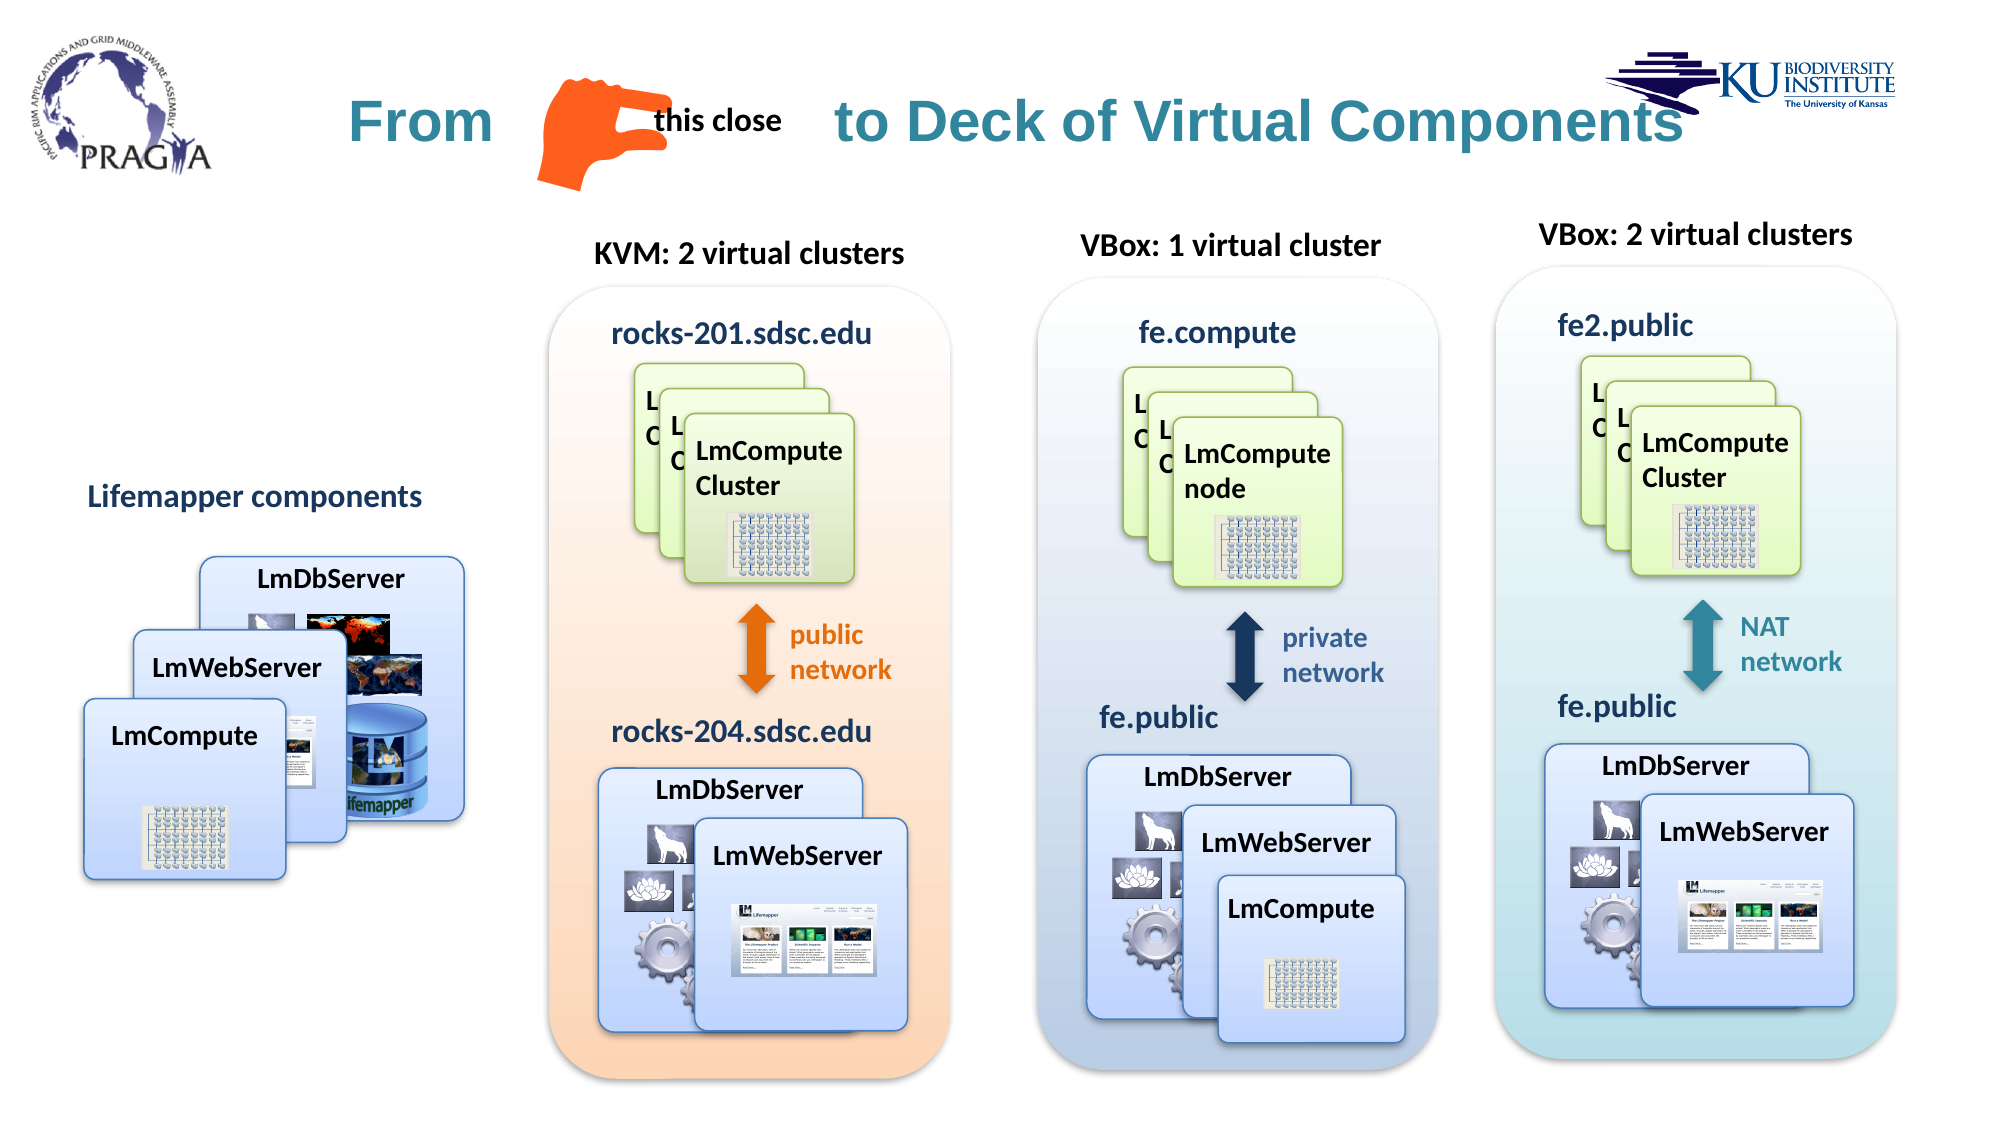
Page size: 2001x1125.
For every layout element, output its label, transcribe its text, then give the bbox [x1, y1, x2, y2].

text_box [549, 224, 951, 1079]
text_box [528, 68, 786, 209]
picture [26, 31, 215, 178]
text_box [69, 466, 465, 880]
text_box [1037, 215, 1439, 1071]
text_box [1495, 204, 1897, 1060]
title From to Deck of Virtual Components [117, 45, 1918, 192]
